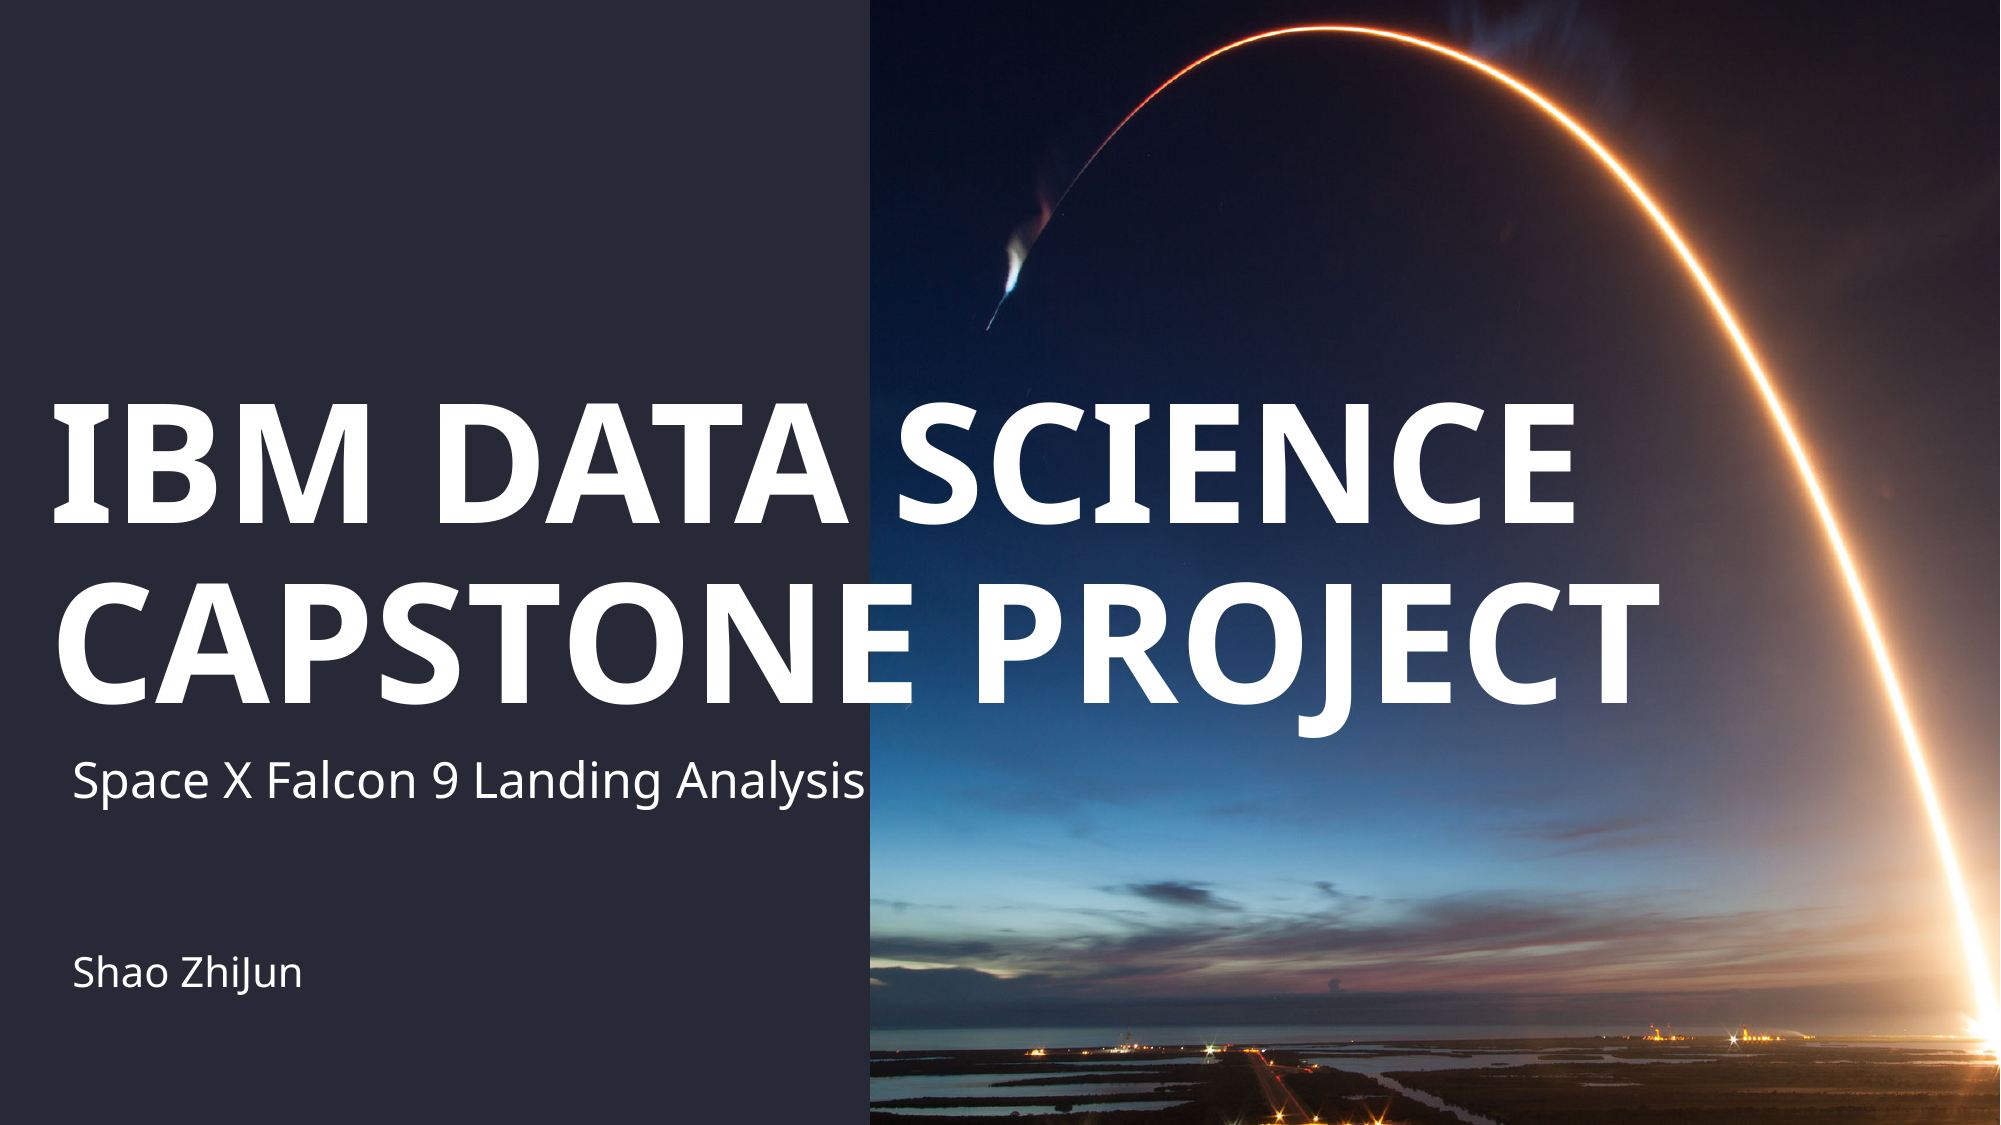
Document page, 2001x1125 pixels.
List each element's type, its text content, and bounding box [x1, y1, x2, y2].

picture [869, 0, 2000, 1125]
subtitle Space X Falcon 9 Landing Analysis Shao ZhiJun [66, 748, 869, 999]
title IBM Data Science Capstone Project [43, 376, 869, 740]
